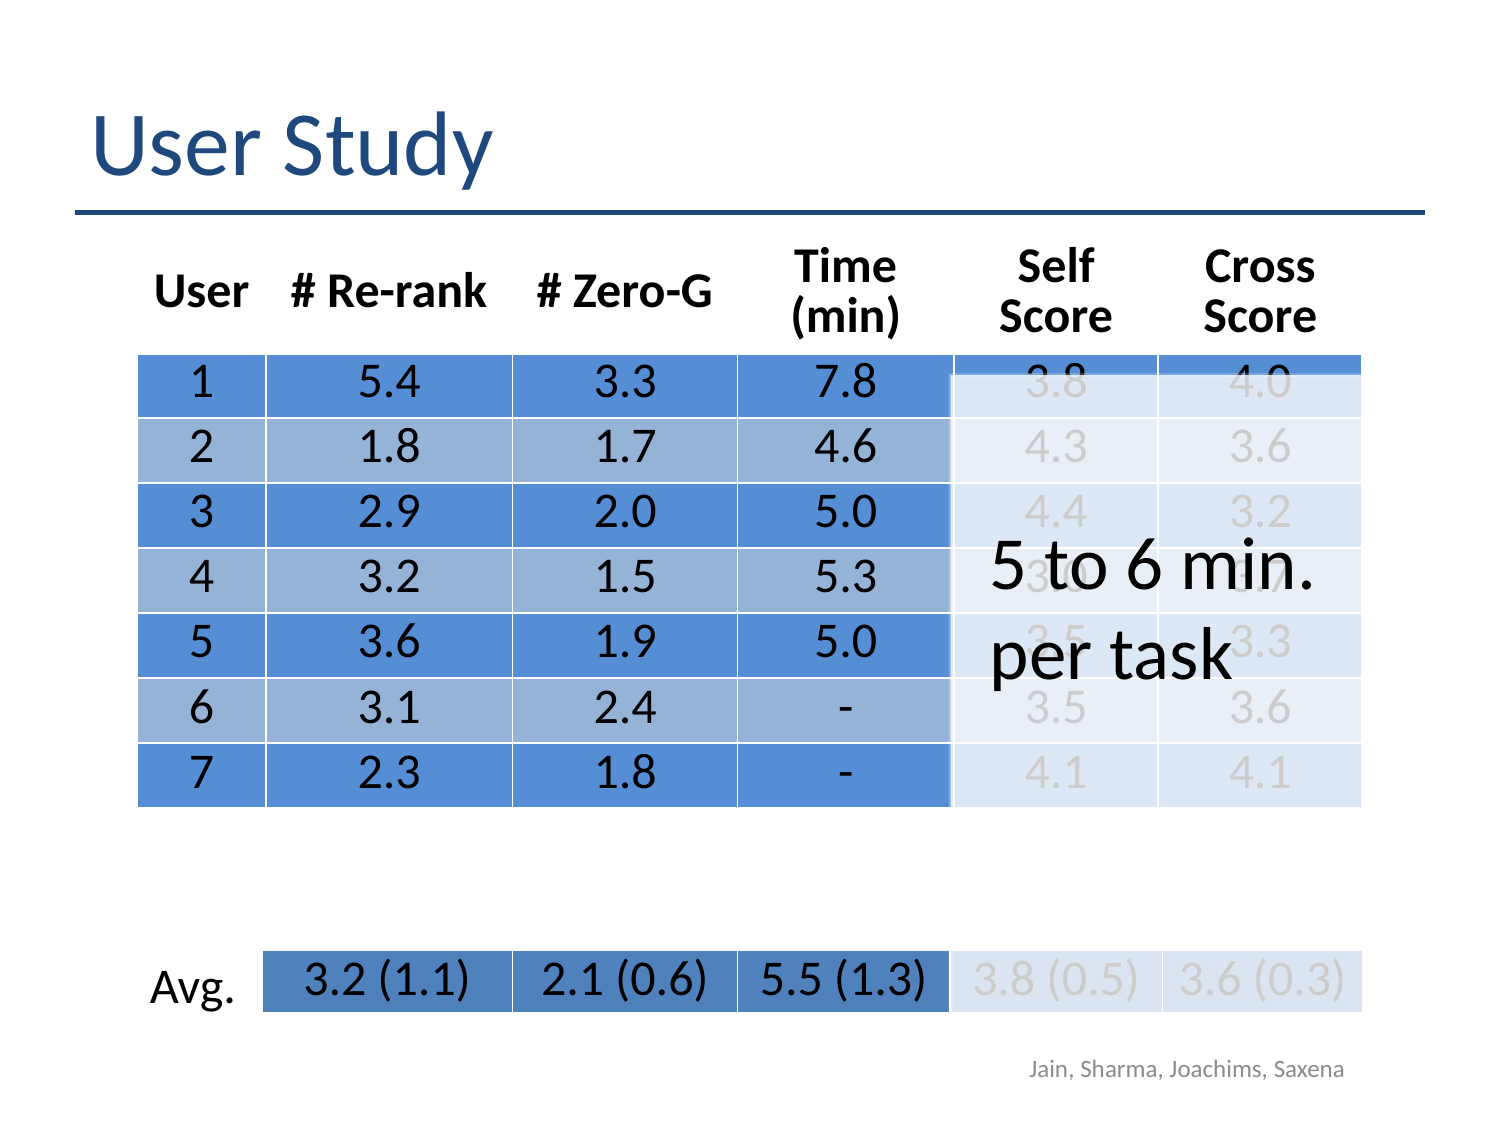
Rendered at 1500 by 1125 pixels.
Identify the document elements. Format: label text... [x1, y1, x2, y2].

table_cell 2 [138, 419, 265, 482]
table_cell 7 [138, 744, 265, 807]
table_cell - [738, 744, 949, 807]
table_cell 1.5 [513, 549, 737, 612]
table_header Self Score [955, 238, 1157, 350]
table_cell 5.0 [738, 484, 949, 547]
table_cell 3.6 [267, 614, 512, 677]
table_header Cross Score [1159, 238, 1361, 350]
table_cell 1.7 [513, 419, 737, 482]
table_cell 3 [138, 484, 265, 547]
text_box 5 to 6 min. per task [974, 507, 1413, 748]
table_header 3.2 (1.1) [263, 951, 512, 1012]
table_cell 3.1 [267, 679, 512, 742]
table_cell 2.3 [267, 744, 512, 807]
table_cell 4 [138, 549, 265, 612]
table_header 2.1 (0.6) [513, 951, 737, 1012]
footer Jain, Sharma, Joachims, Saxena [950, 1037, 1425, 1098]
table_cell 1 [138, 355, 265, 417]
table_cell 5.0 [738, 614, 949, 677]
table_cell 3.2 [267, 549, 512, 612]
text_box [949, 373, 1490, 1024]
table_cell 5.3 [738, 549, 949, 612]
table_cell 1.8 [513, 744, 737, 807]
table_cell 1.8 [267, 419, 512, 482]
table_header 5.5 (1.3) [738, 951, 949, 1012]
table_cell 2.9 [267, 484, 512, 547]
text_box Avg. [134, 946, 251, 1021]
table_header Time (min) [738, 238, 953, 350]
title User Study [75, 45, 1425, 233]
table_cell 2.4 [513, 679, 737, 742]
table_cell 1.9 [513, 614, 737, 677]
table_cell 4.6 [738, 419, 949, 482]
table_cell 7.8 [738, 355, 953, 417]
table_cell 4.0 [1159, 355, 1361, 373]
table_cell 3.8 [955, 355, 1157, 373]
table_cell - [738, 679, 949, 742]
table_header # Zero-G [513, 238, 737, 350]
table_cell 3.3 [513, 355, 737, 417]
table_header # Re-rank [267, 238, 512, 350]
table_cell 5 [138, 614, 265, 677]
table_header User [138, 238, 265, 350]
table_cell 2.0 [513, 484, 737, 547]
table_cell 5.4 [267, 355, 512, 417]
table_cell 6 [138, 679, 265, 742]
